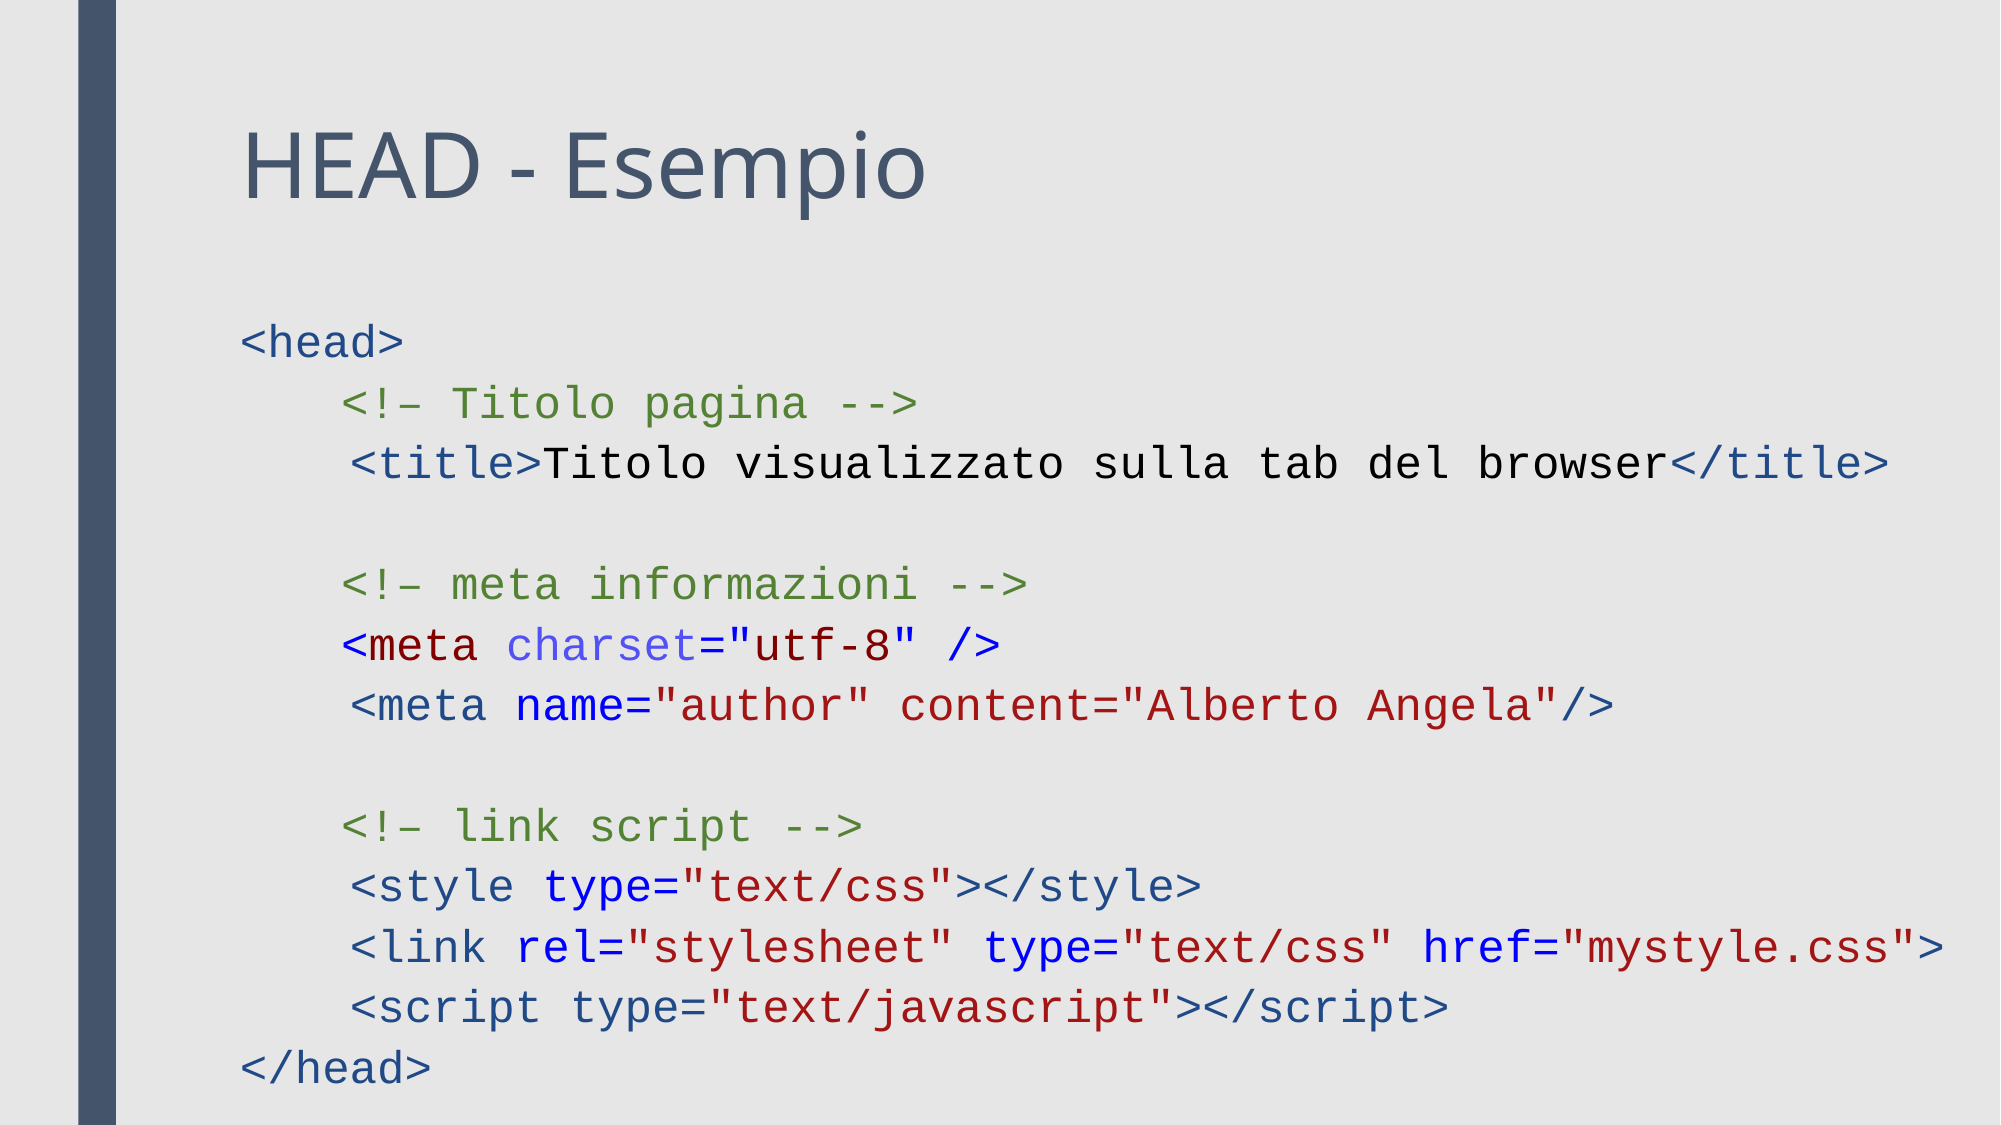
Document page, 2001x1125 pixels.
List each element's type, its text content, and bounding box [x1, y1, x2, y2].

text_box <head> <!– Titolo pagina --> <title>Titolo visualizzato sulla tab del browser</title> <!– meta informazioni --> <meta charset="utf-8" /> <meta name="author" content="Alberto Angela"/> <!– link script --> <style type="text/css"></style> <link rel="stylesheet" type="text/css" href="mystyle.css"> <script type="text/javascript"></script> </head> [225, 298, 1934, 1013]
title HEAD - Esempio [225, 112, 1800, 298]
